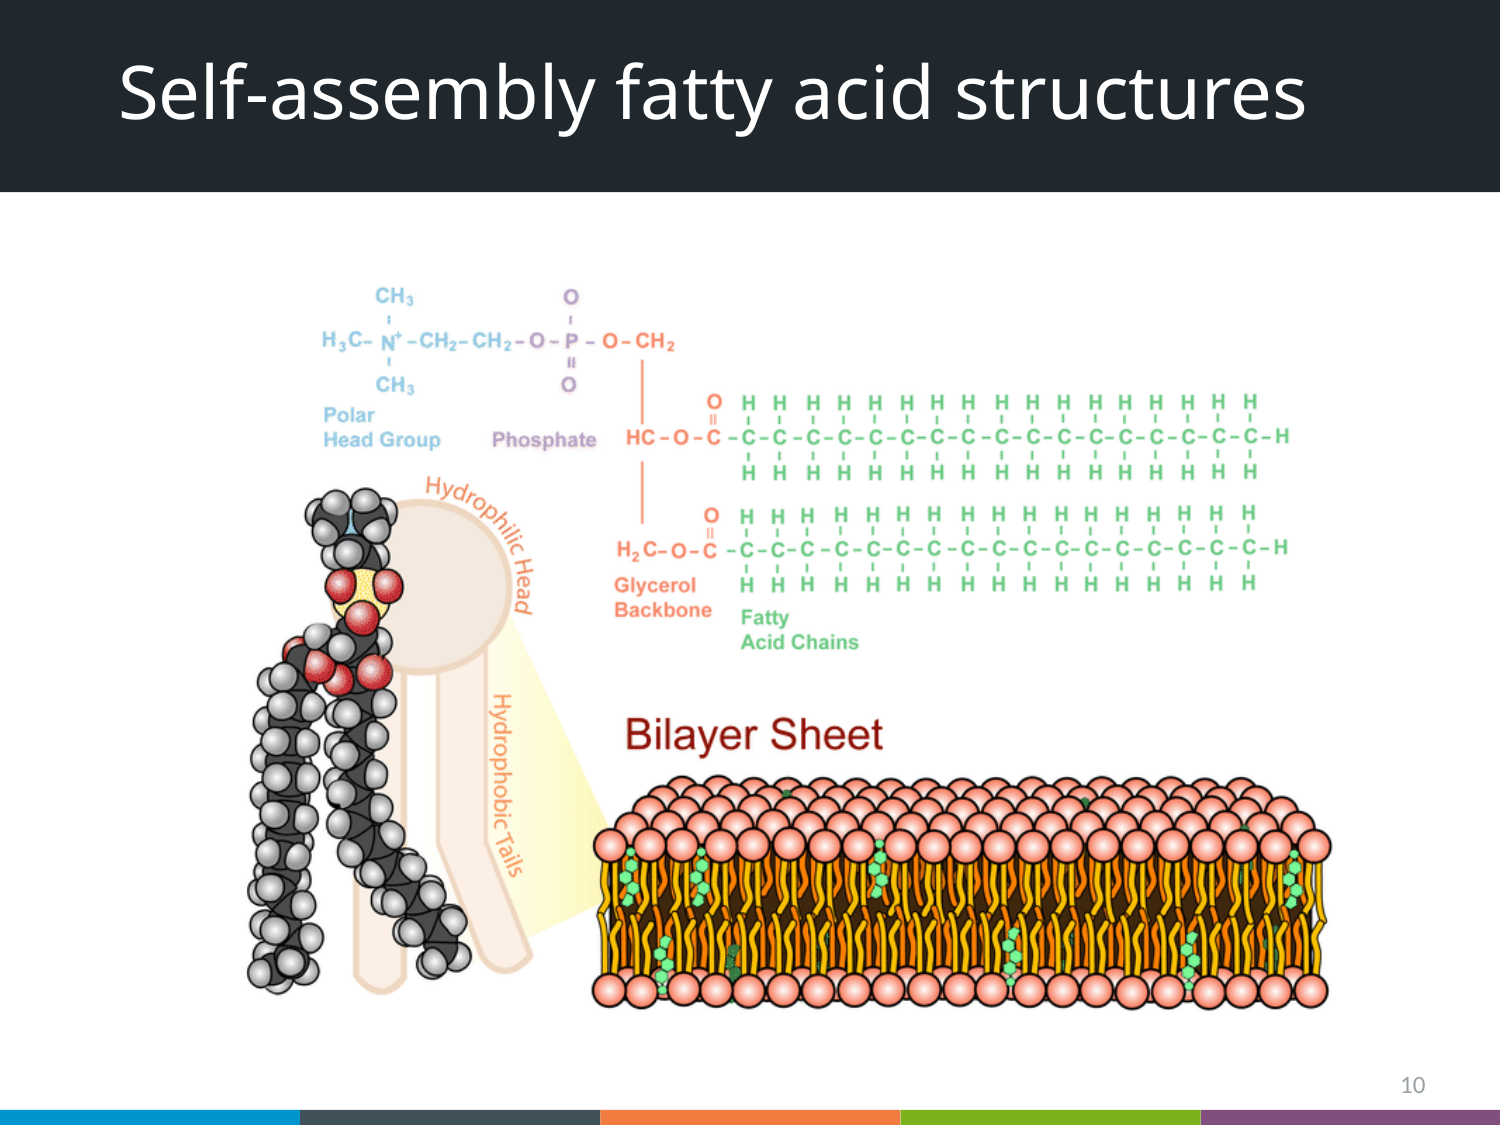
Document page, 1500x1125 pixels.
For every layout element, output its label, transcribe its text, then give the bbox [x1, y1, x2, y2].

picture [222, 264, 1347, 1084]
title Self-assembly fatty acid structures [103, 40, 1397, 151]
slide_number 10 [1103, 1060, 1441, 1107]
